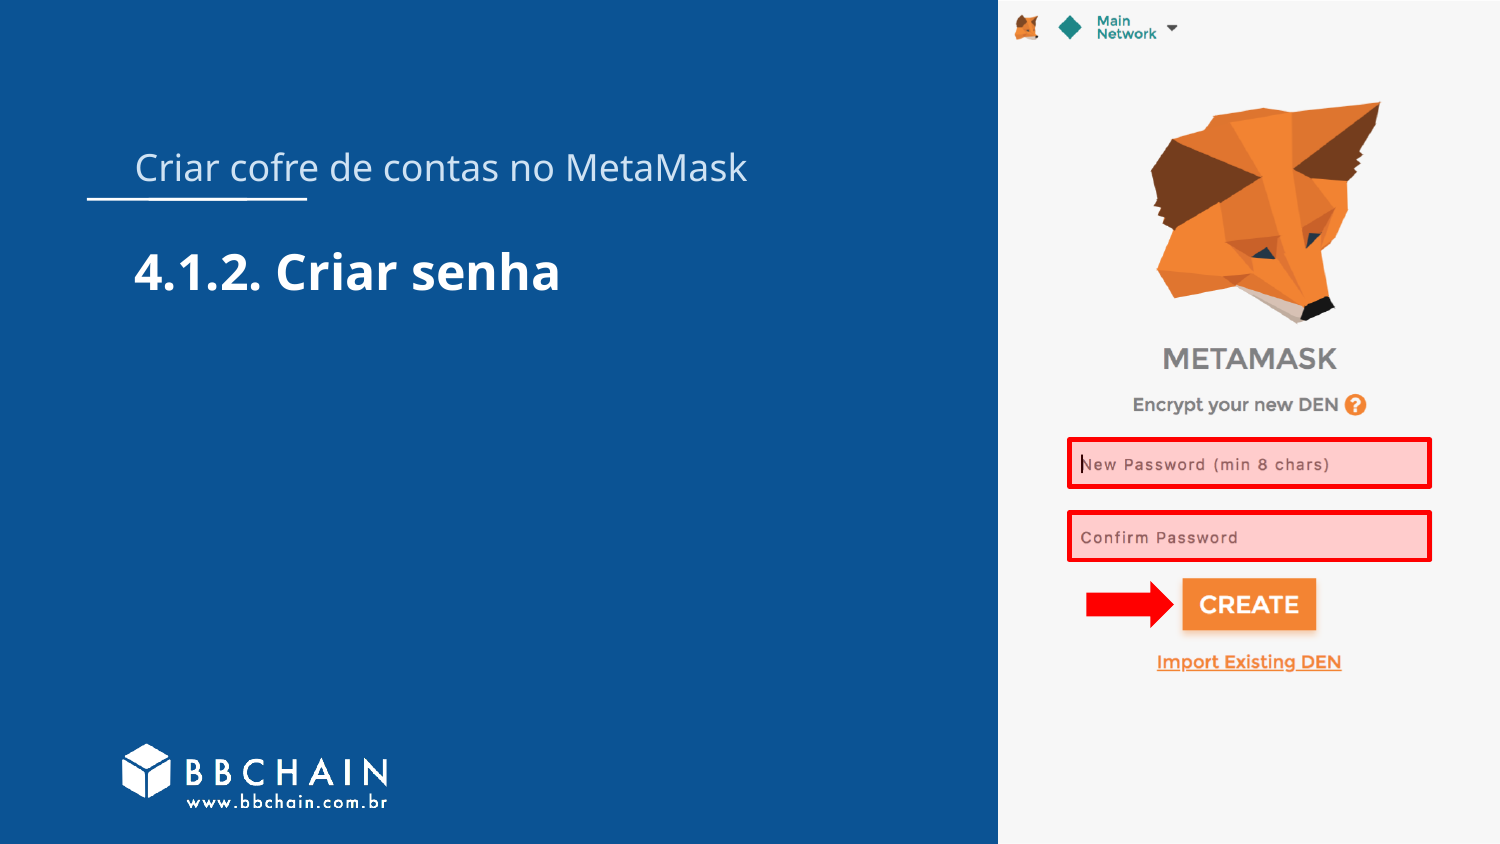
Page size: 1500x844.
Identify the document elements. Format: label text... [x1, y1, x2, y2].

picture [998, 0, 1500, 844]
picture [122, 743, 387, 808]
text_box Criar cofre de contas no MetaMask [119, 0, 964, 204]
title 4.1.2. Criar senha [119, 216, 932, 466]
